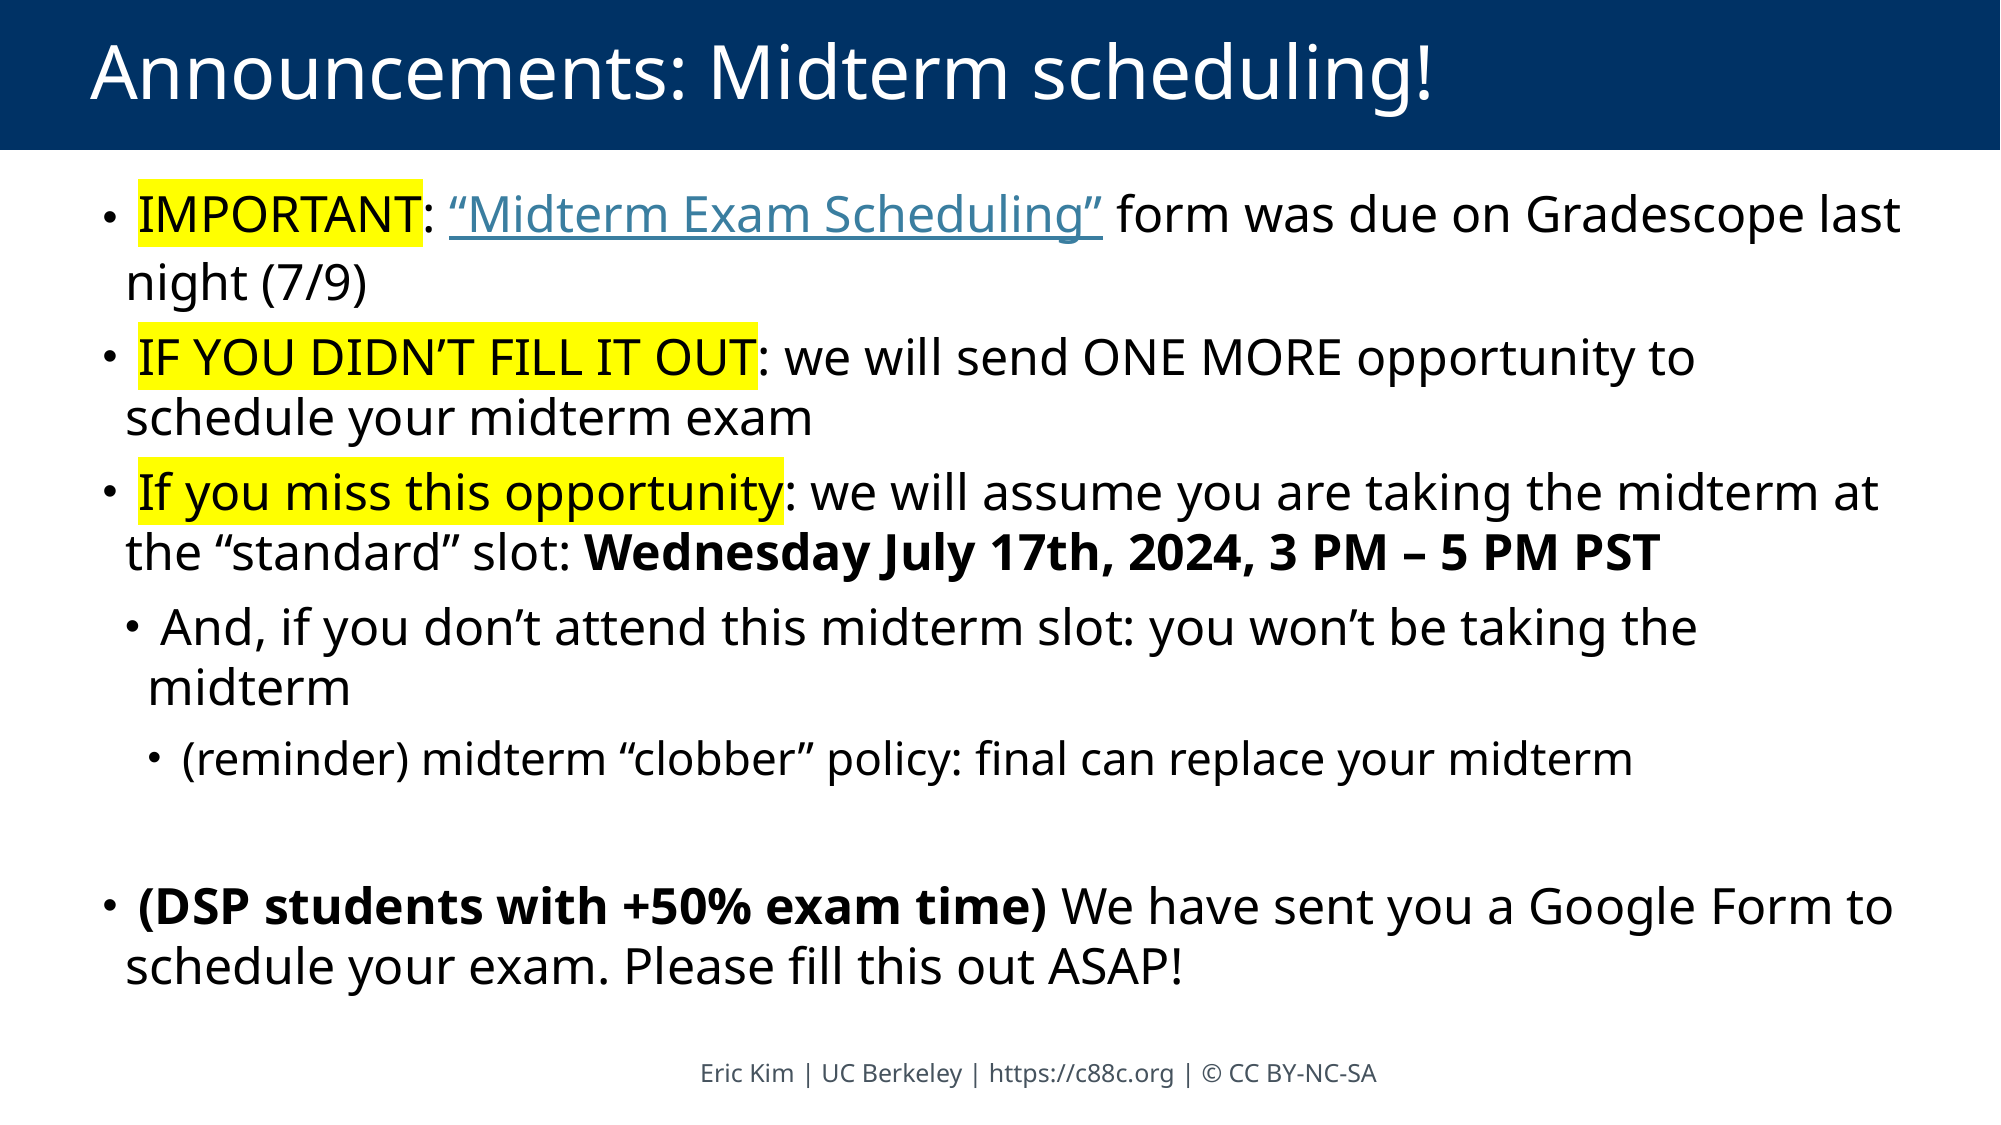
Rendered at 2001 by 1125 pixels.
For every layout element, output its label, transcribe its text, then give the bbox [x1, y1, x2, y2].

title Announcements: Midterm scheduling! [0, 0, 2000, 152]
list IMPORTANT: “Midterm Exam Scheduling” form was due on Gradescope last night (7/9) IF YOU DIDN’T FILL IT OUT: we will send ONE MORE opportunity to schedule your midterm exam If you miss this opportunity: we will assume you are taking the midterm at the “standard” slot: Wednesday July 17th, 2024, 3 PM – 5 PM PST And, if you don’t attend this midterm slot: you won’t be taking the midterm (reminder) midterm “clobber” policy: final can replace your midterm (DSP students with +50% exam time) We have sent you a Google Form to schedule your exam. Please fill this out ASAP! [87, 174, 1928, 1038]
footer Eric Kim | UC Berkeley | https://c88c.org | © CC BY-NC-SA [662, 1042, 1416, 1103]
